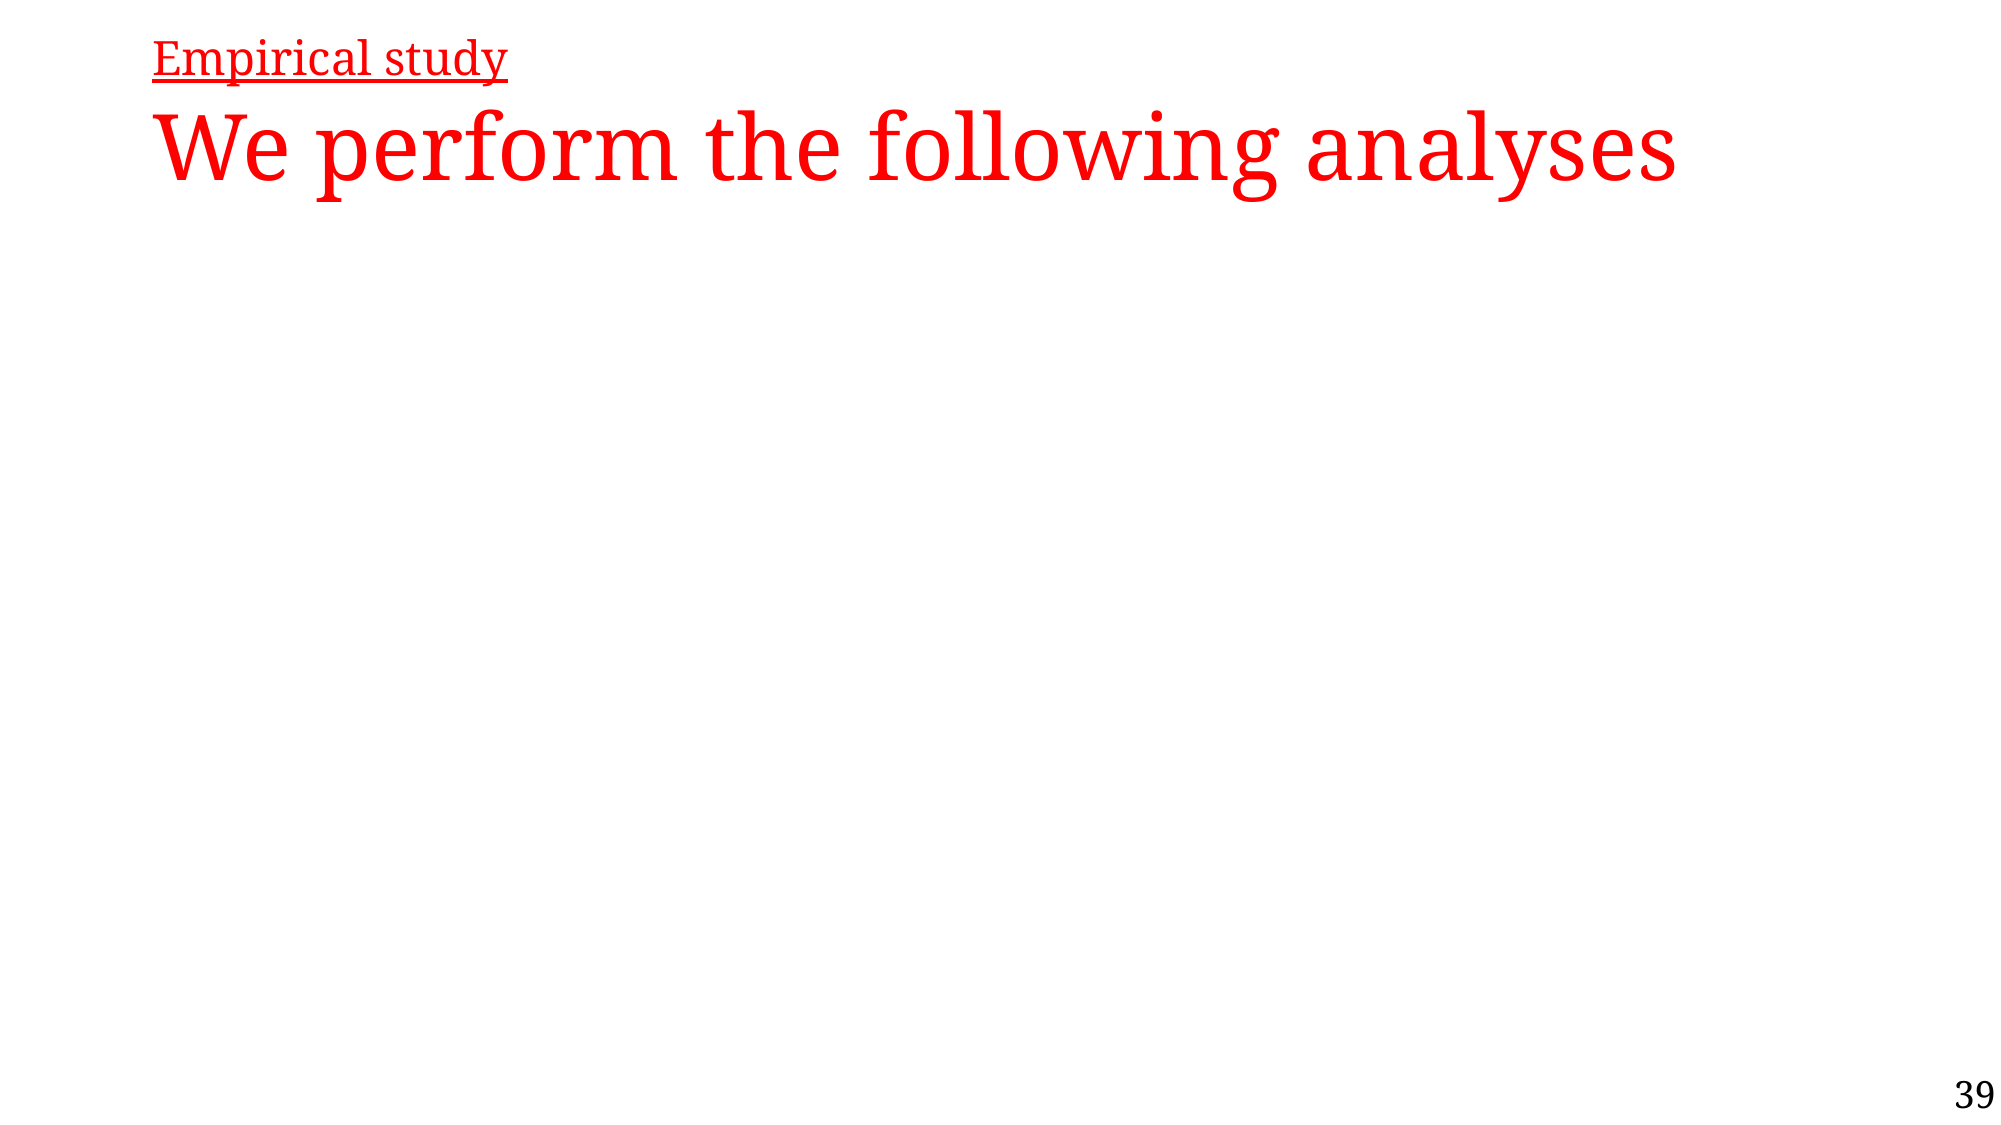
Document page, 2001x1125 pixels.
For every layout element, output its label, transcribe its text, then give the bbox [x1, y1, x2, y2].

list Empirical study [137, 27, 1863, 94]
text_box 39 [1939, 1063, 2000, 1124]
title We perform the following analyses [137, 94, 1863, 329]
